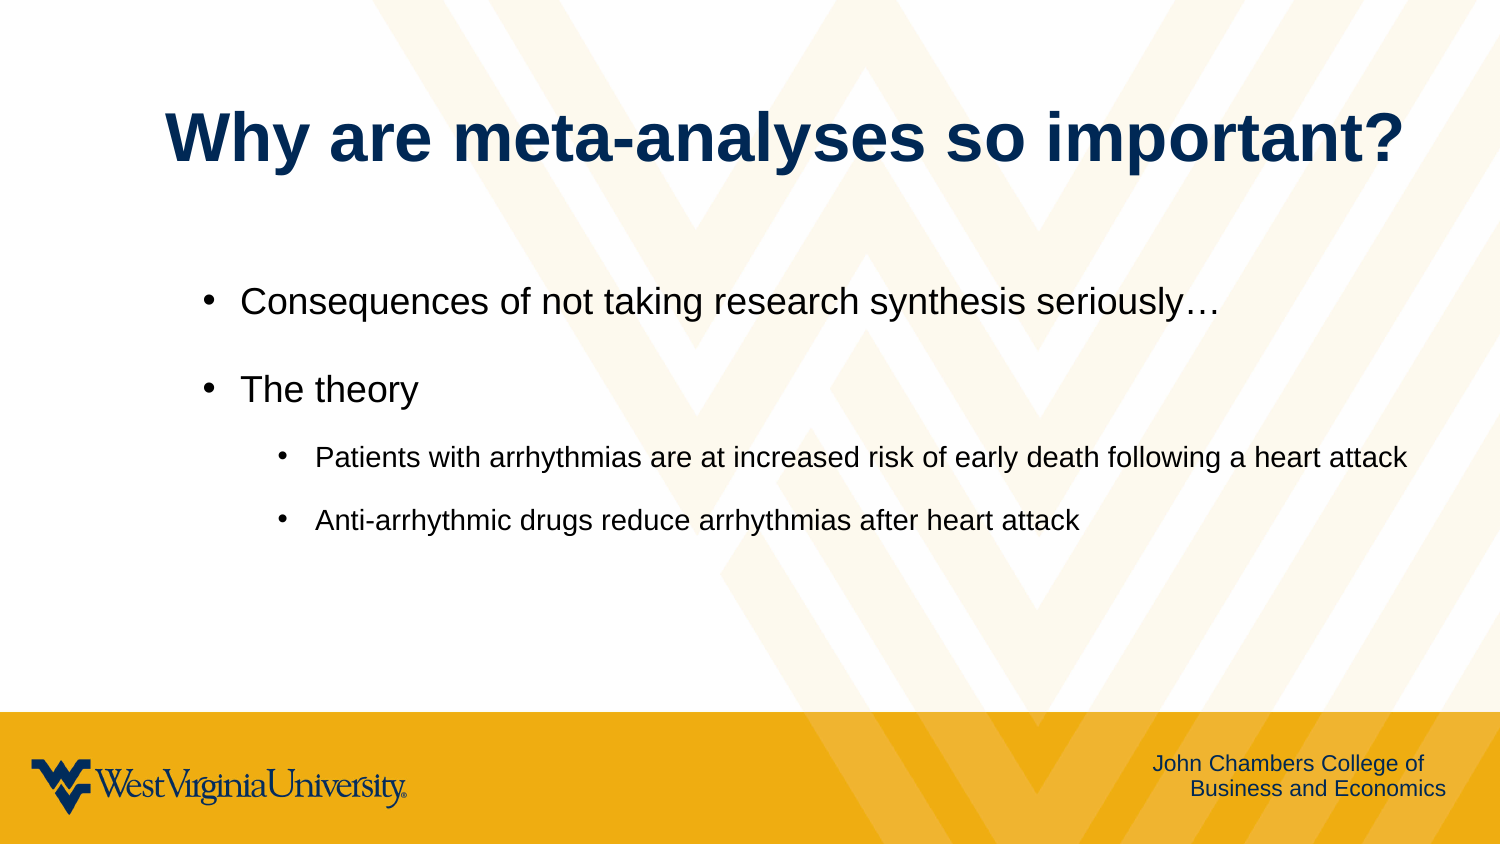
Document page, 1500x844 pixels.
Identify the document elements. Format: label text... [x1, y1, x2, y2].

picture [0, 0, 1500, 844]
text_box Why are meta-analyses so important? [149, 68, 1500, 210]
text_box John Chambers College of Business and Economics [1137, 709, 1500, 844]
text_box Consequences of not taking research synthesis seriously… The theory Patients with arrhythmias are at increased risk of early death following a heart attack Anti-arrhythmic drugs reduce arrhythmias after heart attack [187, 246, 1463, 722]
text_box [162, 221, 1438, 697]
